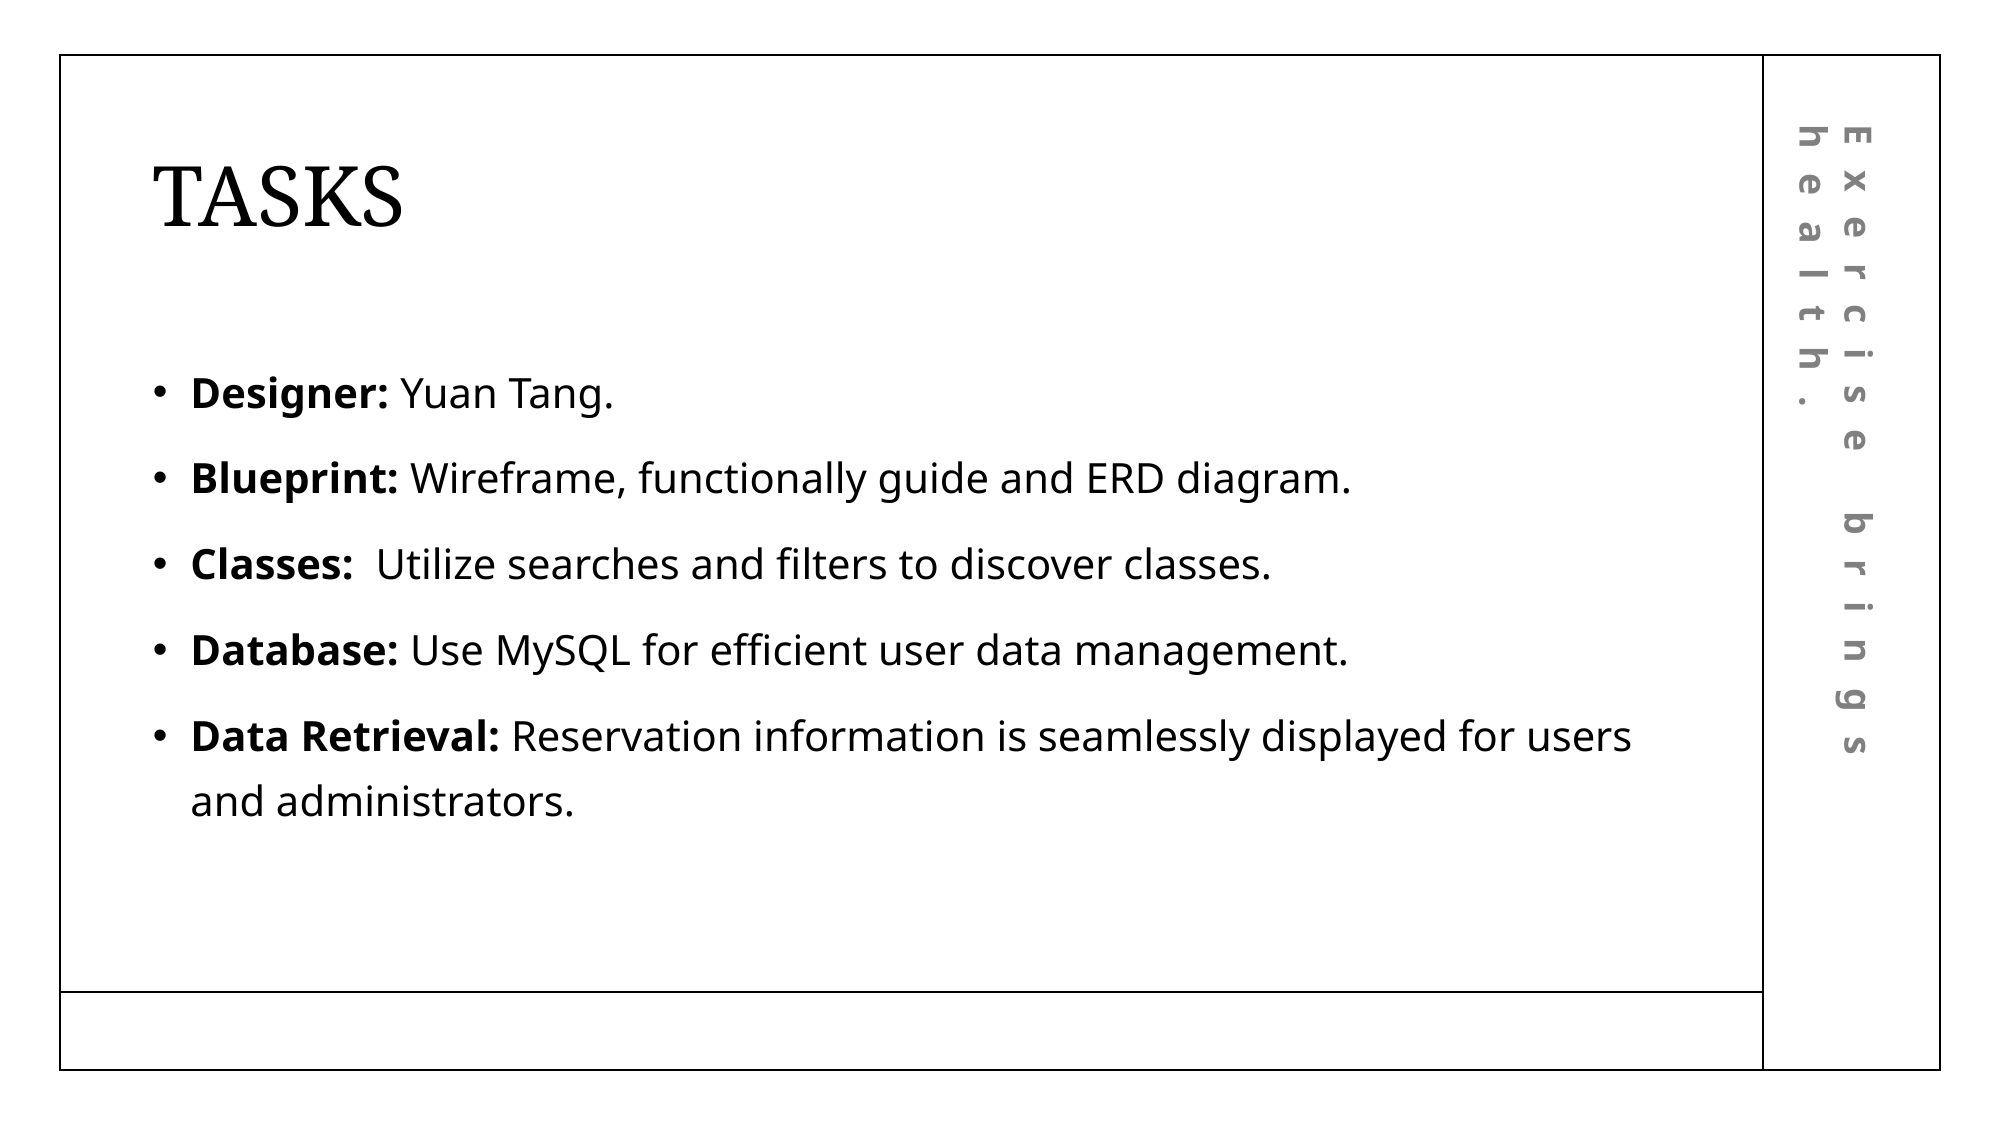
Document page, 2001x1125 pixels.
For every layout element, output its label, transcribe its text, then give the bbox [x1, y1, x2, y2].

title TASKS [138, 90, 1695, 309]
text_box Exercise brings health. [1813, 109, 1890, 1062]
list Designer: Yuan Tang. Blueprint: Wireframe, functionally guide and ERD diagram. Classes: Utilize searches and filters to discover classes. Database: Use MySQL for efficient user data management. Data Retrieval: Reservation information is seamlessly displayed for users and administrators. [138, 343, 1695, 959]
